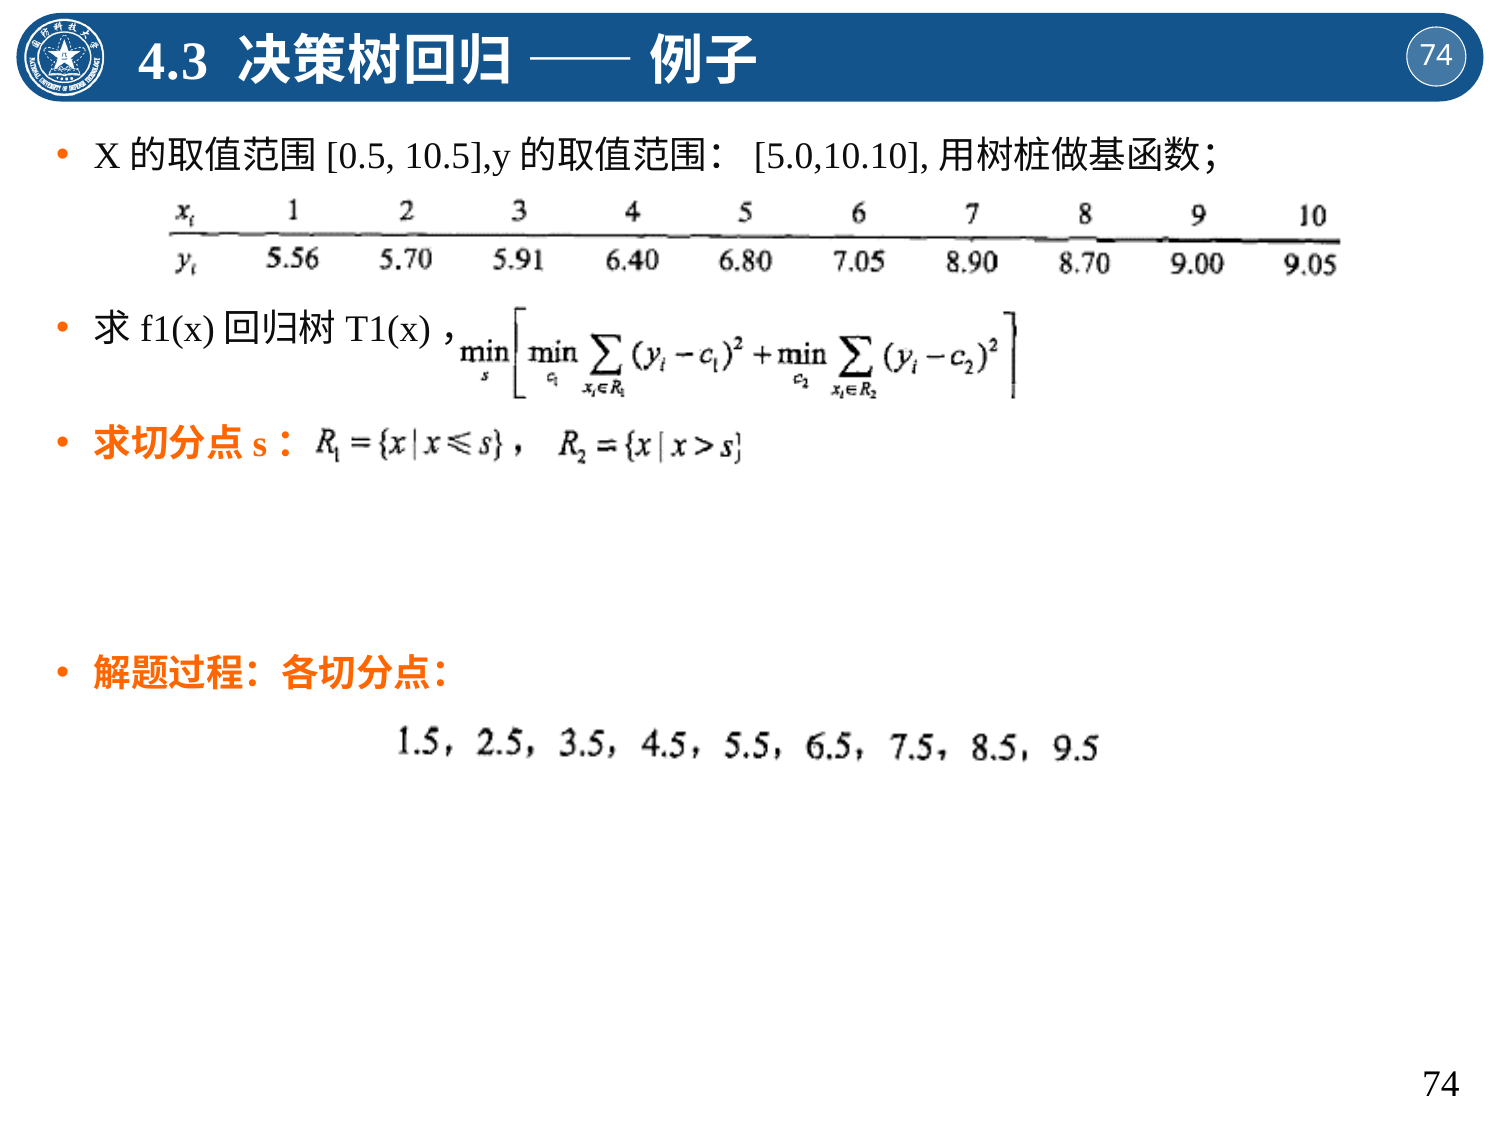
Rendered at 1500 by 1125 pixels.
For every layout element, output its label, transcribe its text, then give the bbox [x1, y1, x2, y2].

picture [310, 420, 752, 466]
picture [456, 302, 1030, 408]
picture [16, 9, 111, 104]
picture [149, 190, 1351, 291]
text_box 4.3 决策树回归 —— 例子 [123, 17, 1237, 98]
text_box X的取值范围[0.5, 10.5],y的取值范围：[5.0,10.10],用树桩做基函数； 求f1(x)回归树T1(x)， 求切分点s： 解题过程：各切分点： [41, 123, 1459, 702]
slide_number 74 [1407, 1051, 1500, 1112]
picture [389, 712, 1111, 773]
